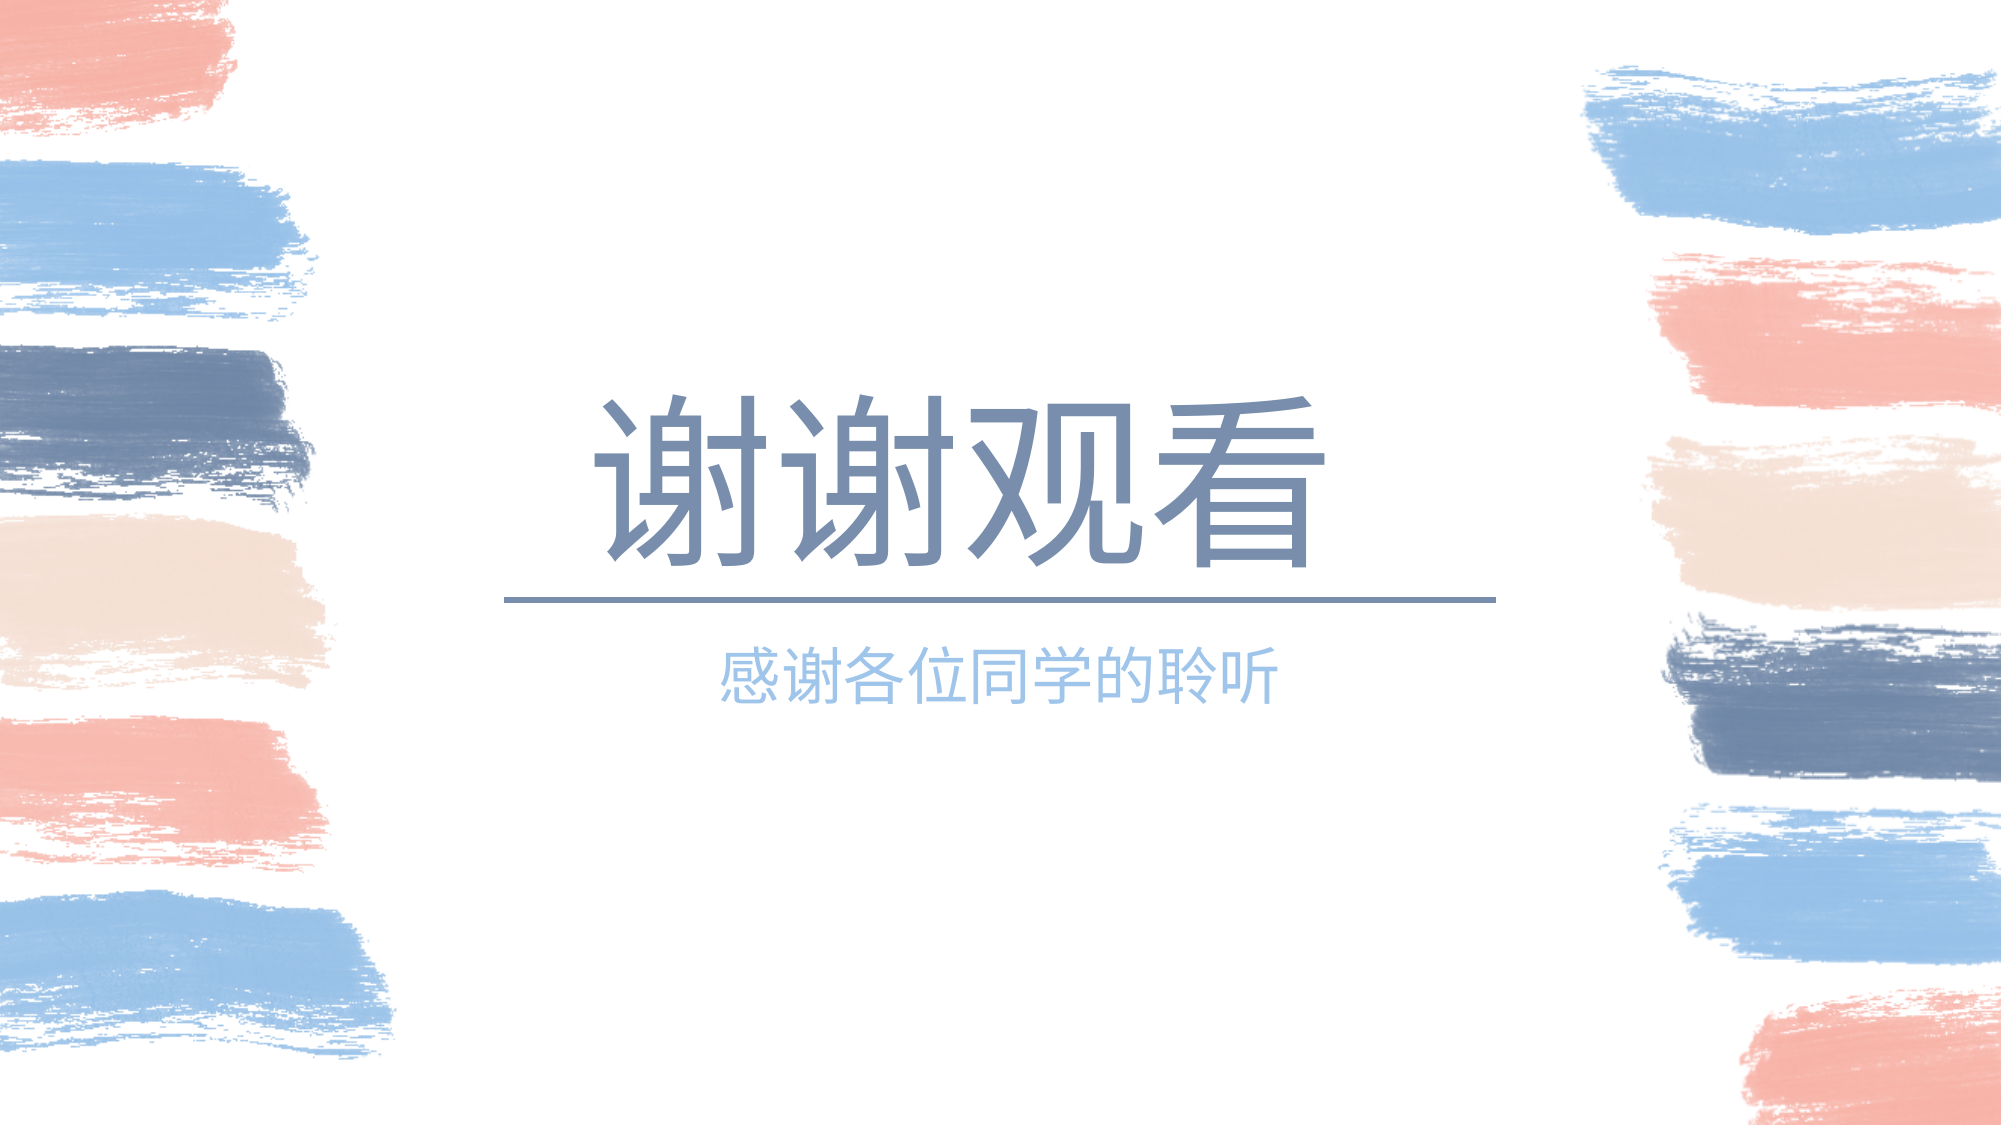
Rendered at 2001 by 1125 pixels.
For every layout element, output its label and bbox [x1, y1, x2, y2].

text_box [504, 357, 1496, 720]
picture [0, 0, 511, 1125]
picture [1465, 0, 2001, 1125]
